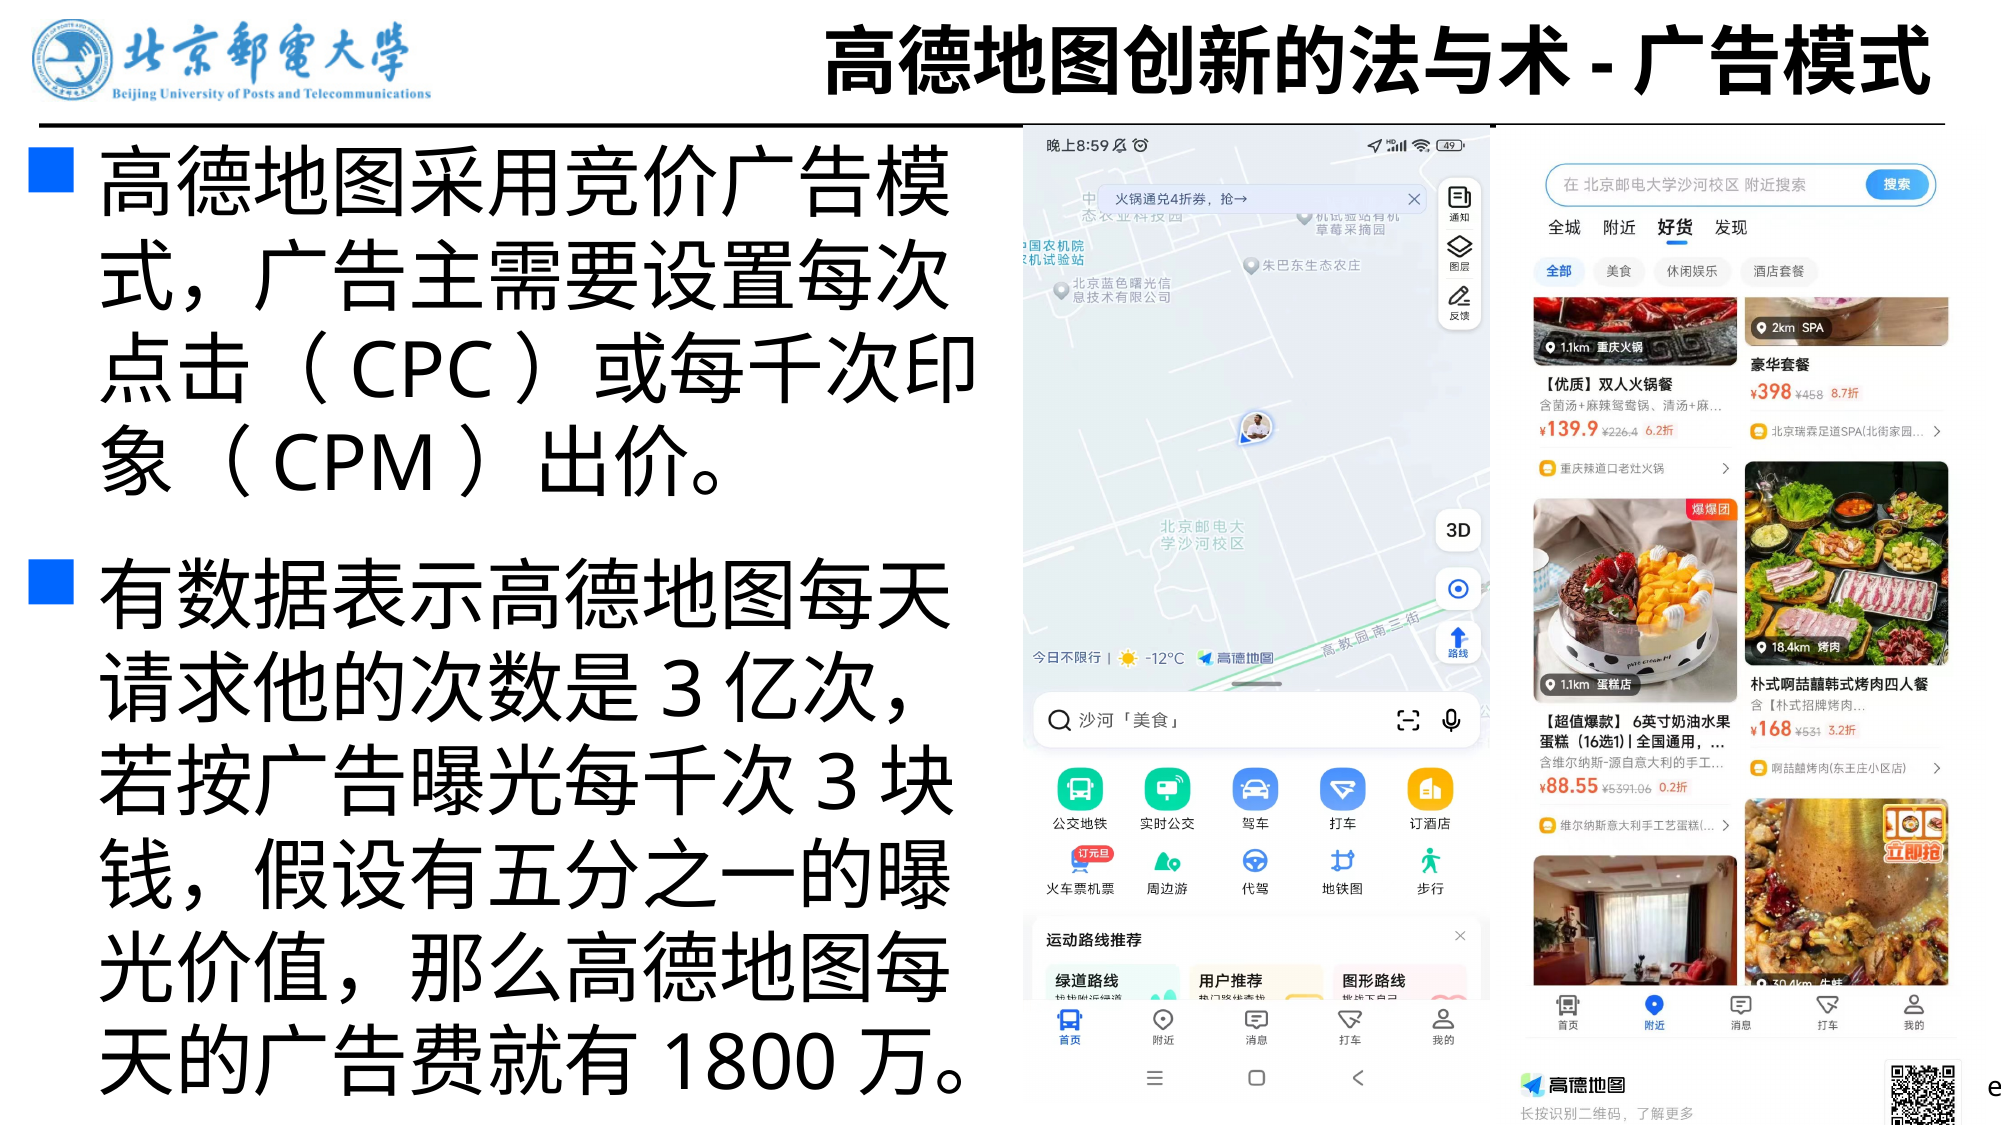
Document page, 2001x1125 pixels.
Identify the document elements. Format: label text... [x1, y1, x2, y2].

list 高德地图采用竞价广告模式，广告主需要设置每次点击（CPC）或每千次印象（CPM）出价。 有数据表示高德地图每天请求他的次数是3亿次，若按广告曝光每千次3块钱，假设有五分之一的曝光价值，那么高德地图每天的广告费就有1800万。 [7, 125, 1022, 868]
picture [31, 19, 102, 102]
picture [1495, 125, 1986, 1125]
title 高德地图创新的法与术-广告模式 [102, 5, 1948, 125]
picture [1023, 125, 1490, 1103]
